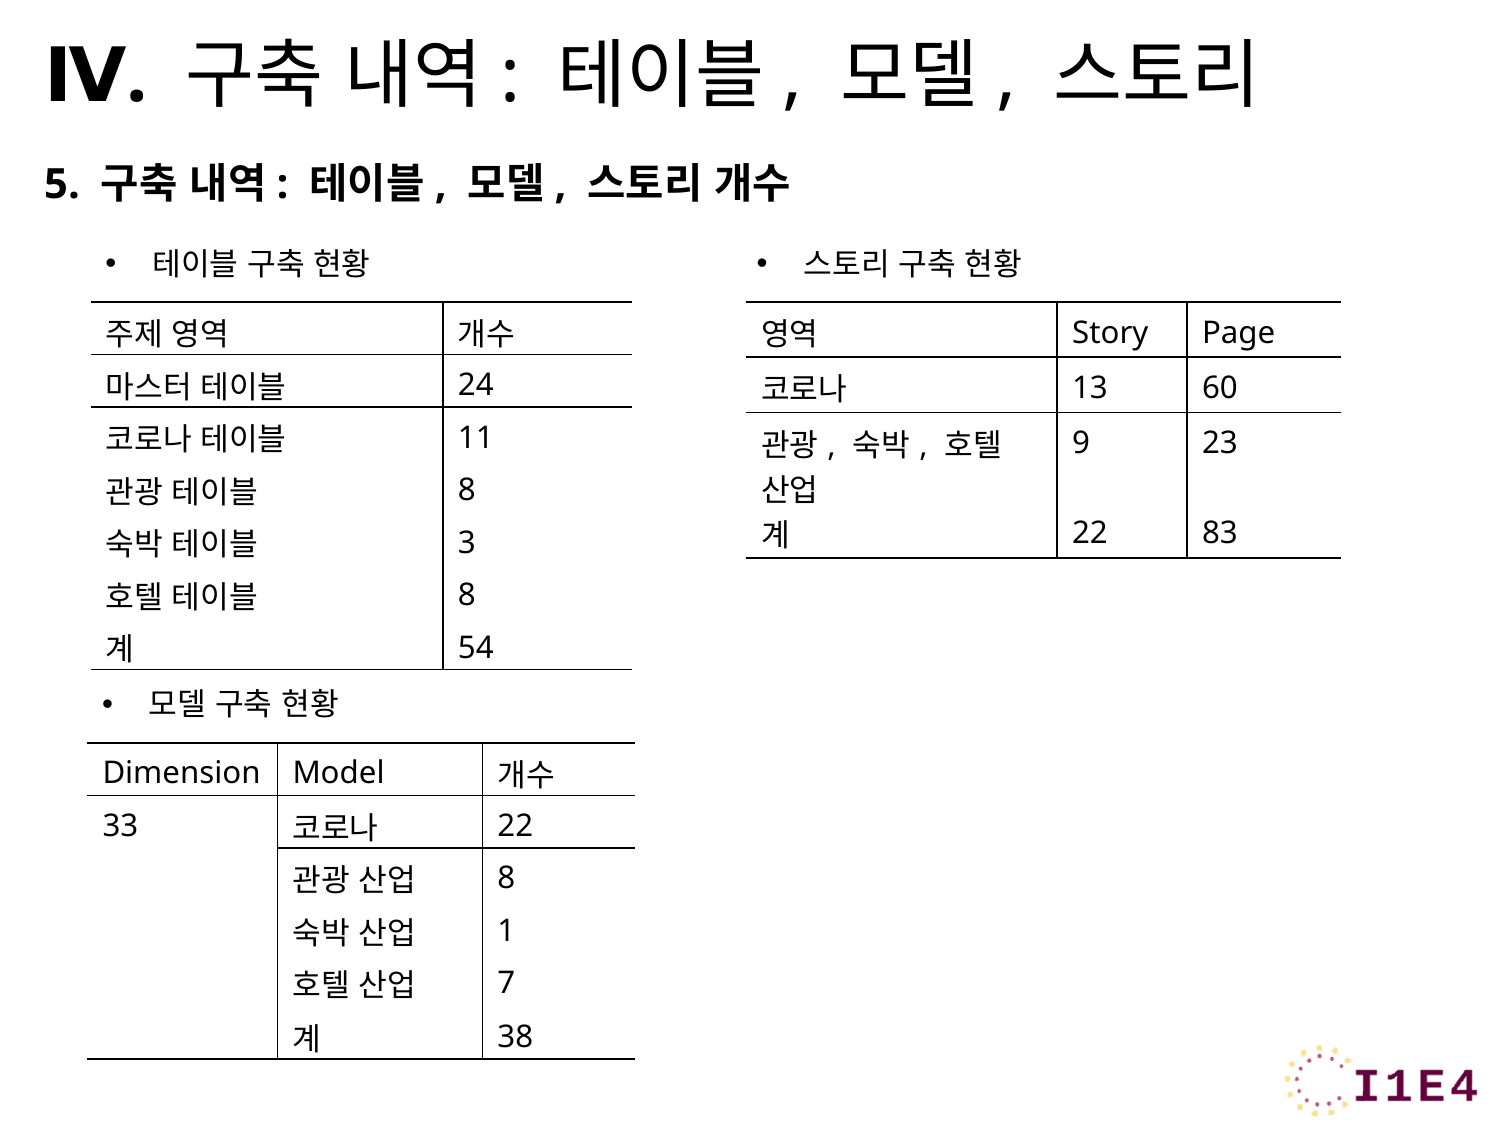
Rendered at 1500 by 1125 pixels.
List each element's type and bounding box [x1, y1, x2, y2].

table_cell [278, 849, 482, 1058]
table_header [1058, 303, 1186, 356]
table_header [278, 744, 482, 795]
text_box [29, 149, 880, 215]
table_cell [1058, 358, 1186, 412]
table_cell [444, 408, 632, 669]
table_cell [87, 796, 277, 1058]
table_header [444, 303, 632, 354]
table_cell [1188, 358, 1341, 412]
table_cell [91, 355, 442, 406]
table_cell [746, 413, 1056, 557]
table_cell [1188, 413, 1341, 557]
table_cell [278, 796, 482, 847]
table_header [91, 303, 442, 354]
picture [1257, 1036, 1500, 1125]
text_box [29, 18, 1341, 124]
table_header [1188, 303, 1341, 356]
table_cell [91, 408, 442, 669]
table_header [87, 744, 277, 795]
table_cell [444, 355, 632, 406]
text_box [741, 236, 1051, 289]
table_cell [483, 849, 635, 1058]
table_cell [746, 358, 1056, 412]
table_cell [1058, 413, 1186, 557]
text_box [87, 677, 396, 730]
table_header [746, 303, 1056, 356]
text_box [90, 236, 399, 289]
table_cell [483, 796, 635, 847]
table_header [483, 744, 635, 795]
